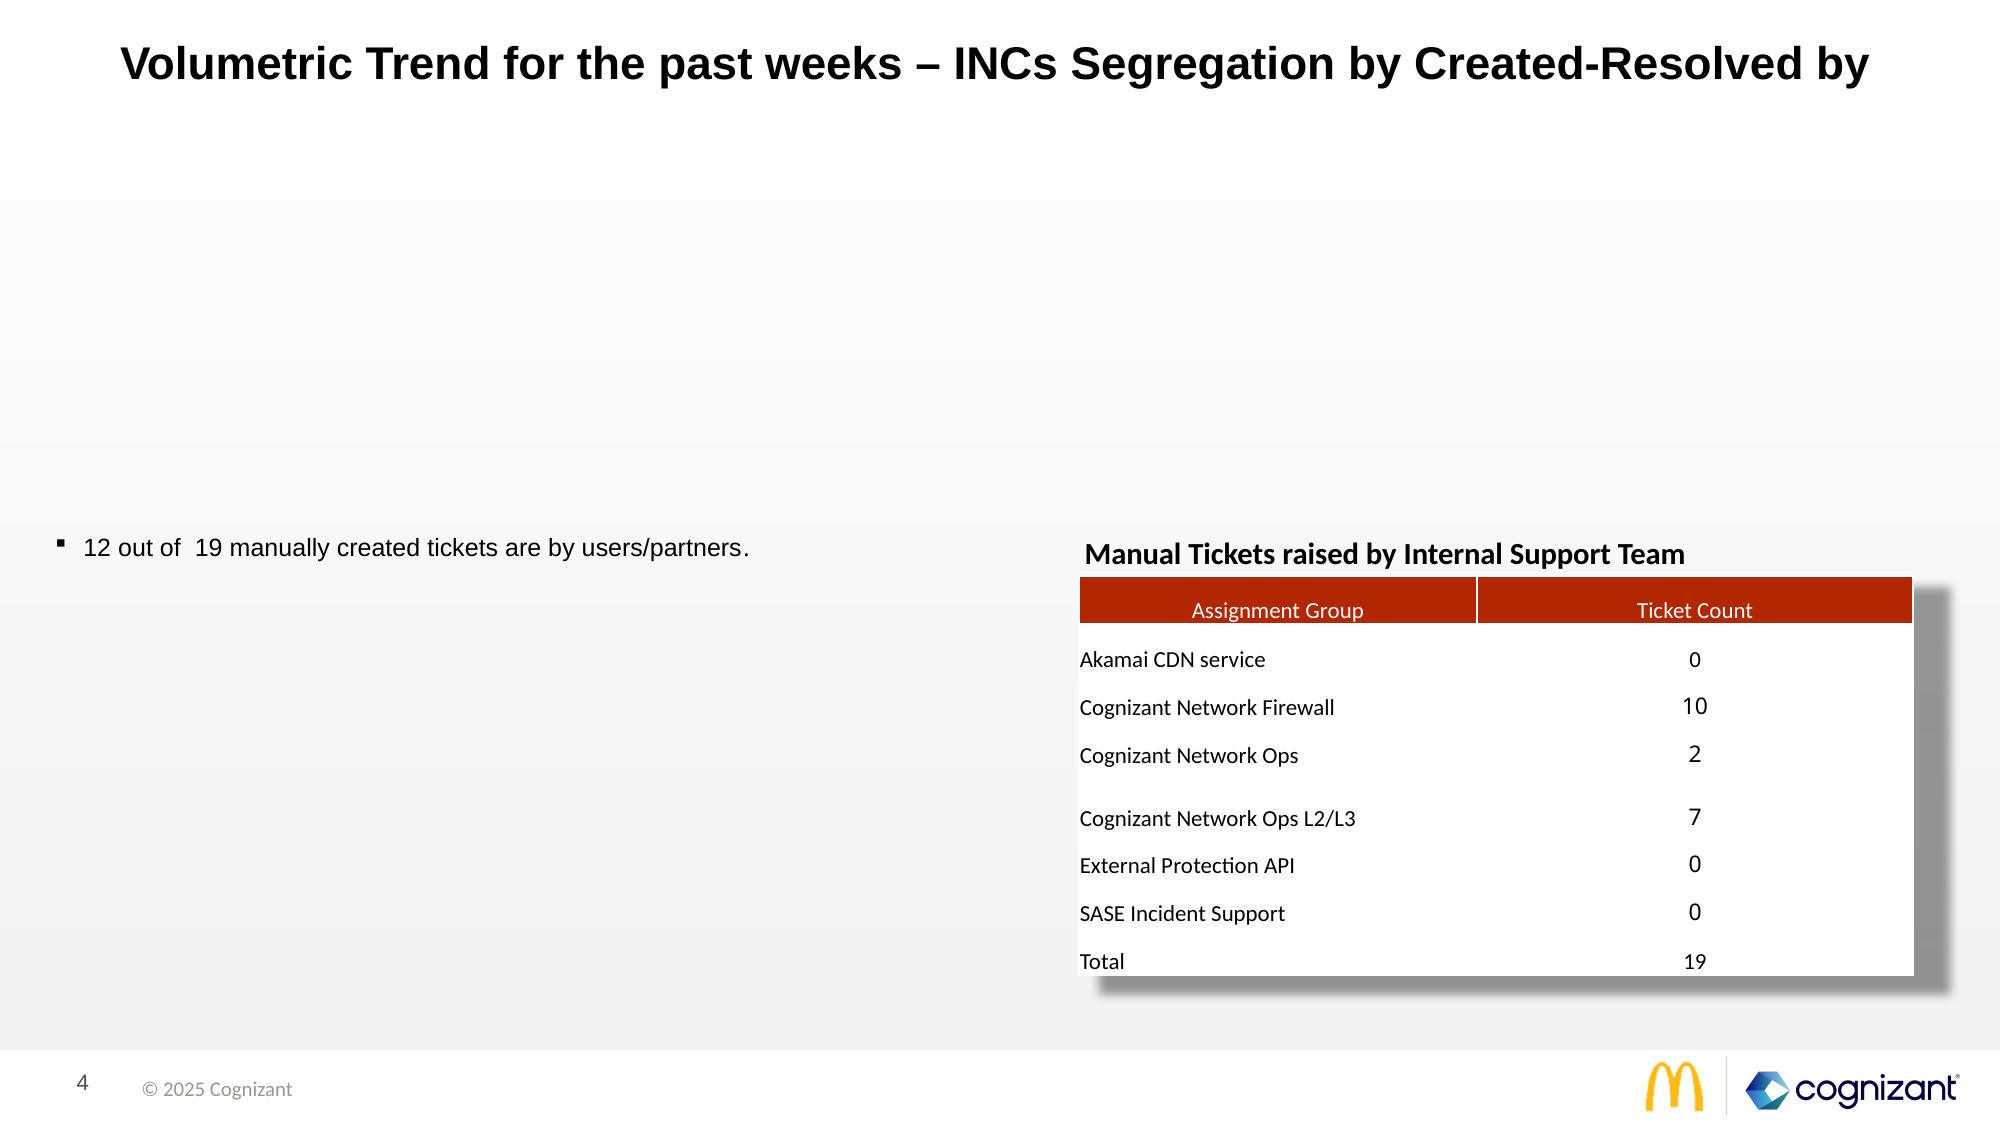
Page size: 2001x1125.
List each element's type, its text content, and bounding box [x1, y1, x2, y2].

table_cell Cognizant Network Ops L2/L3 [1080, 770, 1476, 831]
footer © 2025 Cognizant [141, 1059, 1142, 1101]
table_cell Akamai CDN service [1080, 625, 1476, 673]
table_cell 2 [1478, 722, 1912, 769]
table_cell 0 [1478, 625, 1912, 673]
text_box Manual Tickets raised by Internal Support Team [1069, 526, 1909, 578]
table_cell SASE Incident Support [1080, 881, 1476, 927]
table_cell Cognizant Network Ops [1080, 722, 1476, 769]
table_header Ticket Count [1478, 577, 1912, 623]
table_cell 0 [1478, 881, 1912, 927]
table_cell 10 [1478, 674, 1912, 721]
title Volumetric Trend for the past weeks – INCs Segregation by Created-Resolved by [51, 24, 1940, 104]
table_cell Cognizant Network Firewall [1080, 674, 1476, 721]
table_cell 19 [1478, 929, 1912, 975]
table_cell Total [1080, 929, 1476, 975]
picture [1627, 1037, 1975, 1125]
table_cell External Protection API [1080, 833, 1476, 879]
table_header Assignment Group [1080, 577, 1476, 623]
table_cell 0 [1478, 833, 1912, 879]
table_cell 7 [1478, 770, 1912, 831]
text_box 12 out of 19 manually created tickets are by users/partners. [40, 523, 803, 569]
